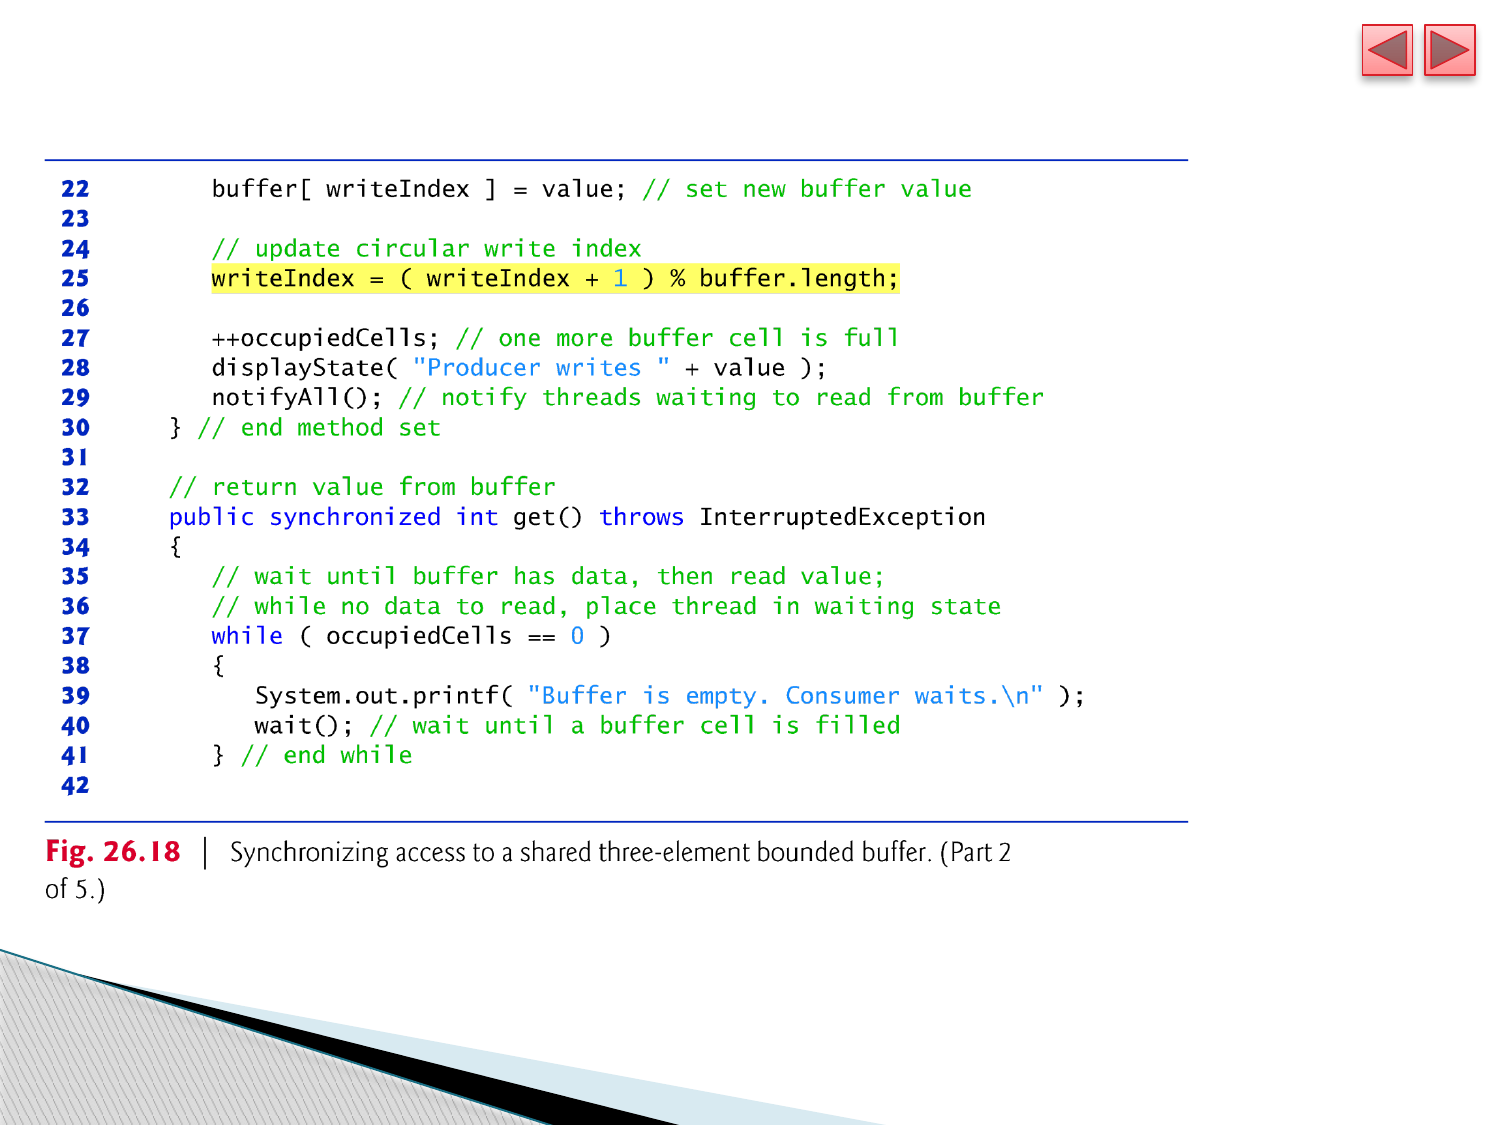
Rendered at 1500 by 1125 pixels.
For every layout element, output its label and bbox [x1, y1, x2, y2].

picture [0, 106, 1500, 1018]
